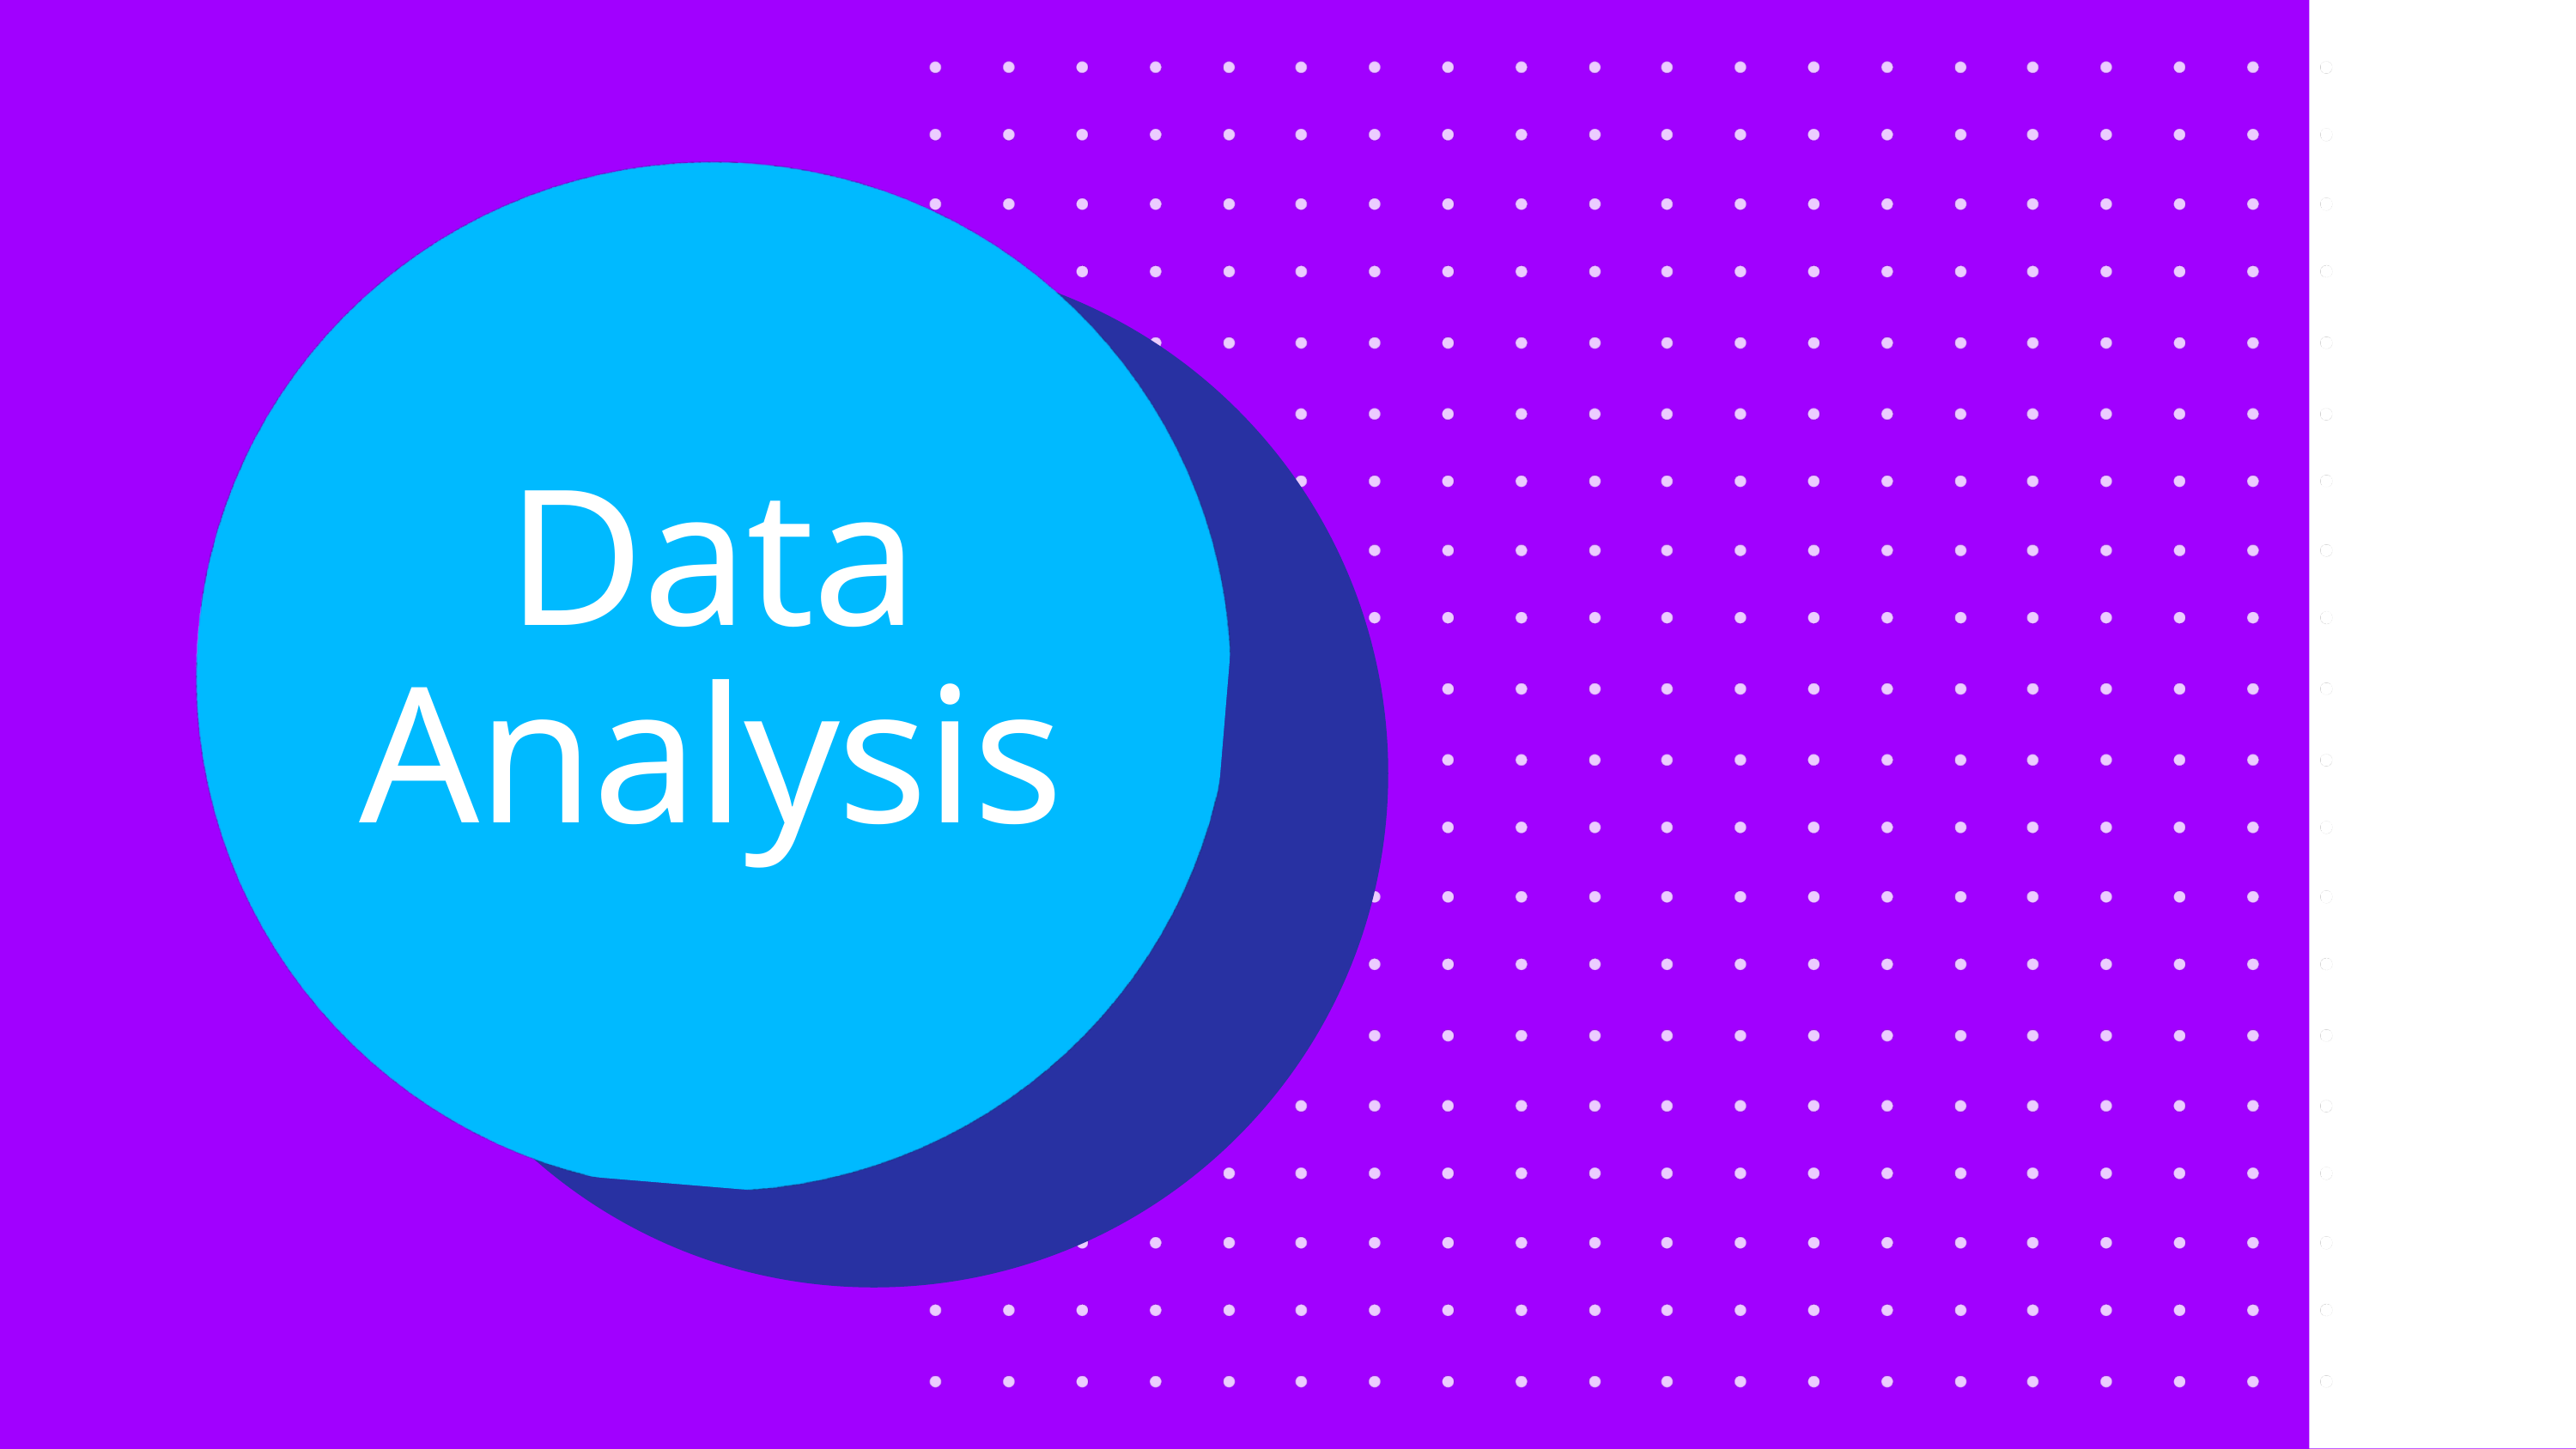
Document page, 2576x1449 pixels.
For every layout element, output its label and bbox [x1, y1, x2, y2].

text_box [2309, 0, 2576, 1449]
text_box [155, 115, 1388, 1288]
text_box [921, 57, 2337, 1392]
